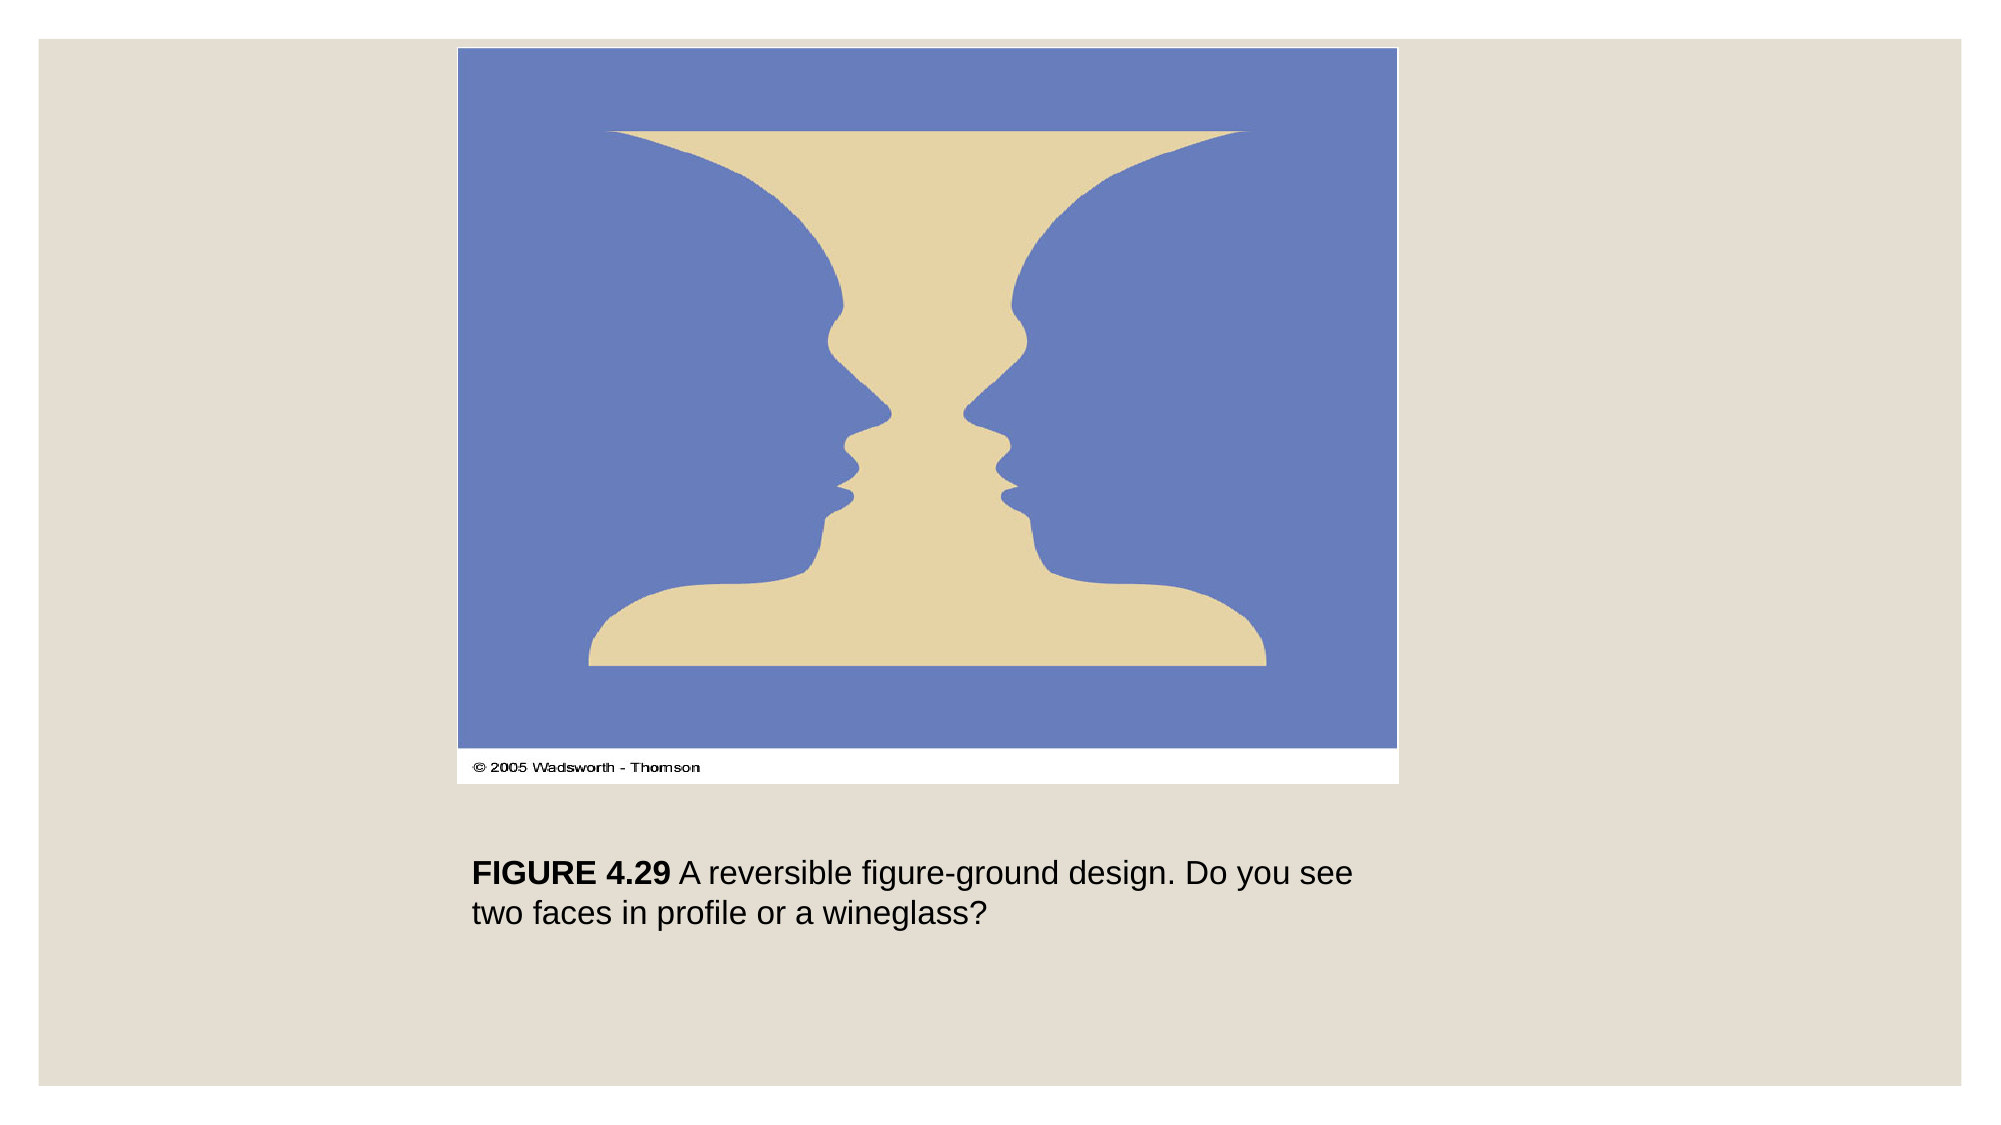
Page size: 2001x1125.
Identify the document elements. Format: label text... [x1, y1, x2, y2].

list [457, 47, 1399, 784]
text_box FIGURE 4.29 A reversible figure-ground design. Do you see two faces in profile or a wineglass? [457, 843, 1399, 939]
